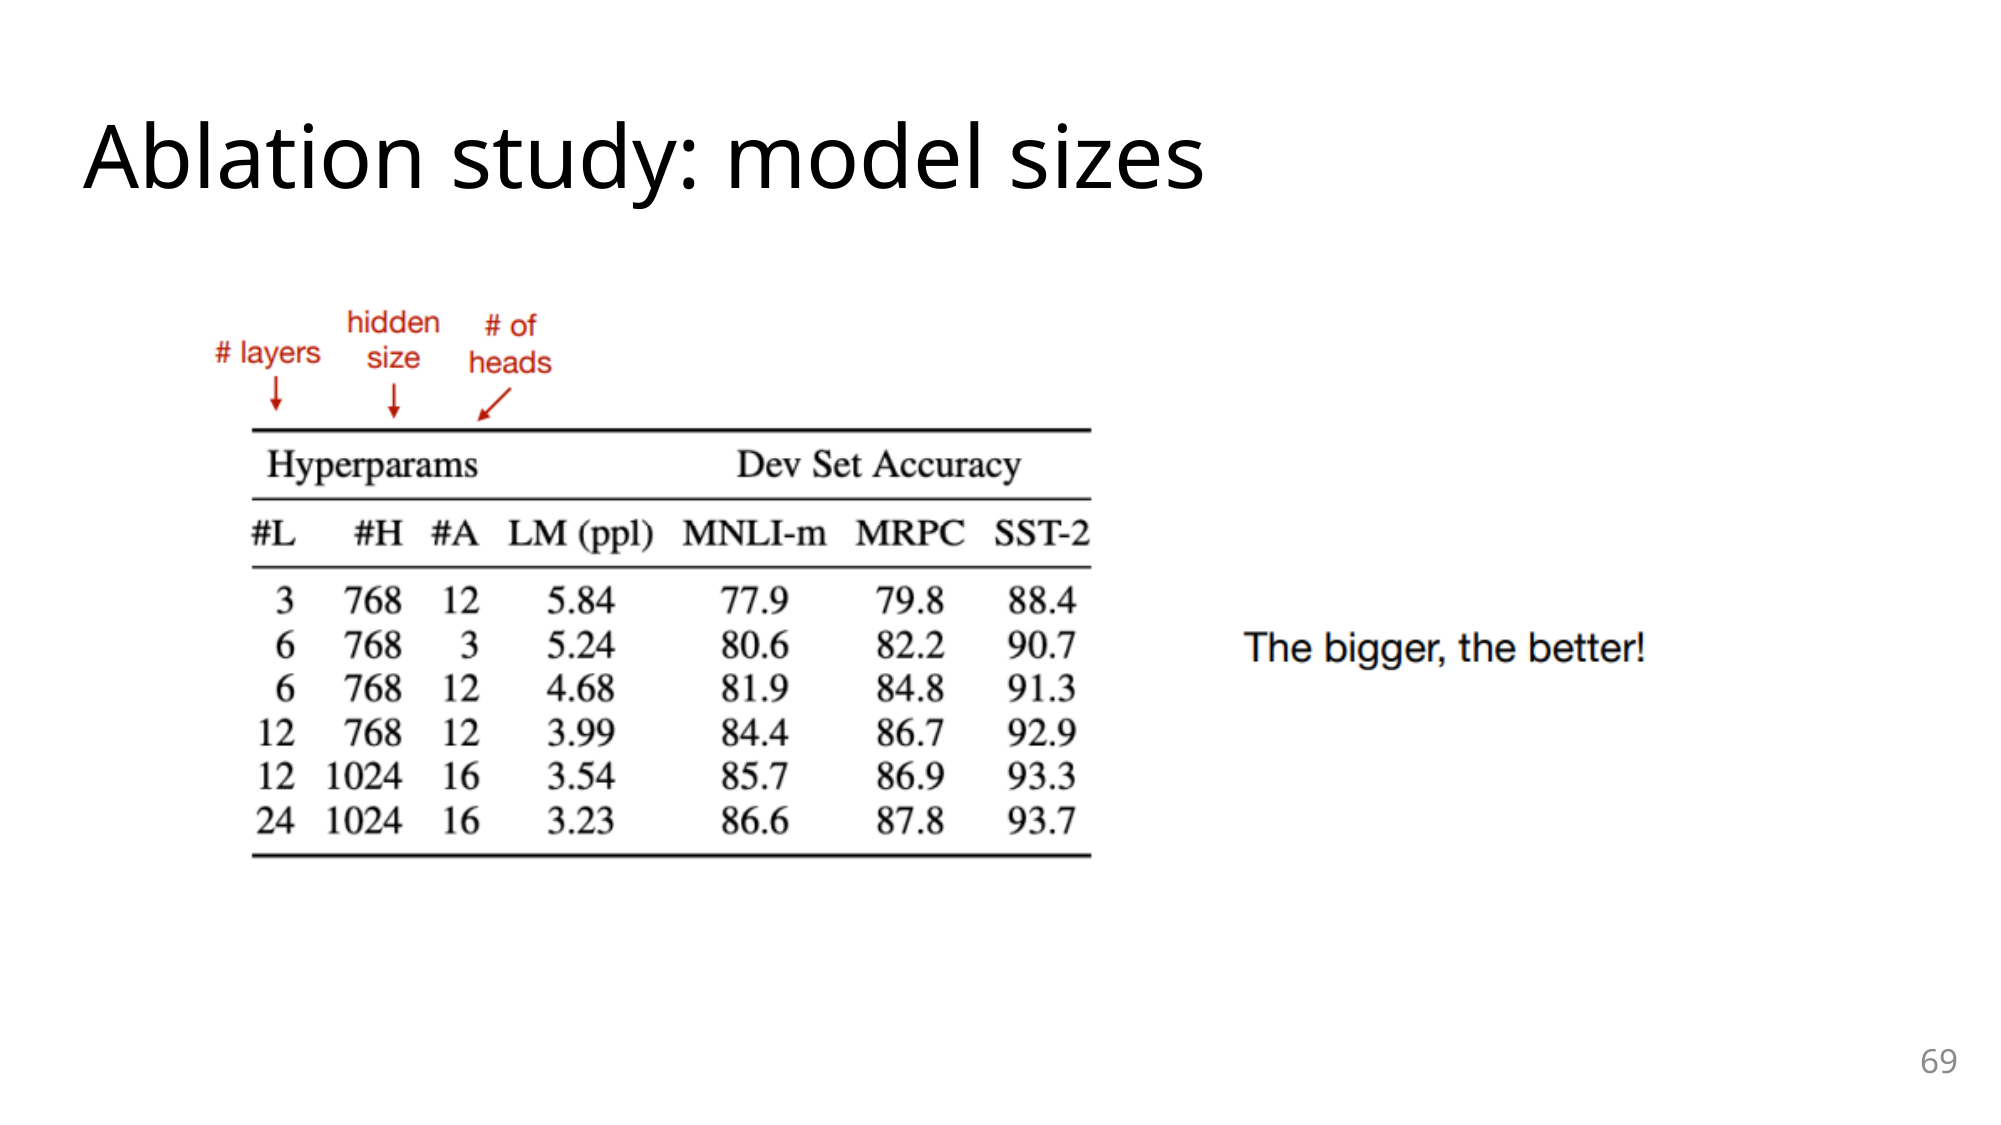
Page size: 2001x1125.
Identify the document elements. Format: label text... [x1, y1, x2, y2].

title Ablation study: model sizes [68, 97, 1932, 223]
picture [182, 274, 1715, 892]
slide_number 69 [1853, 1019, 1974, 1106]
